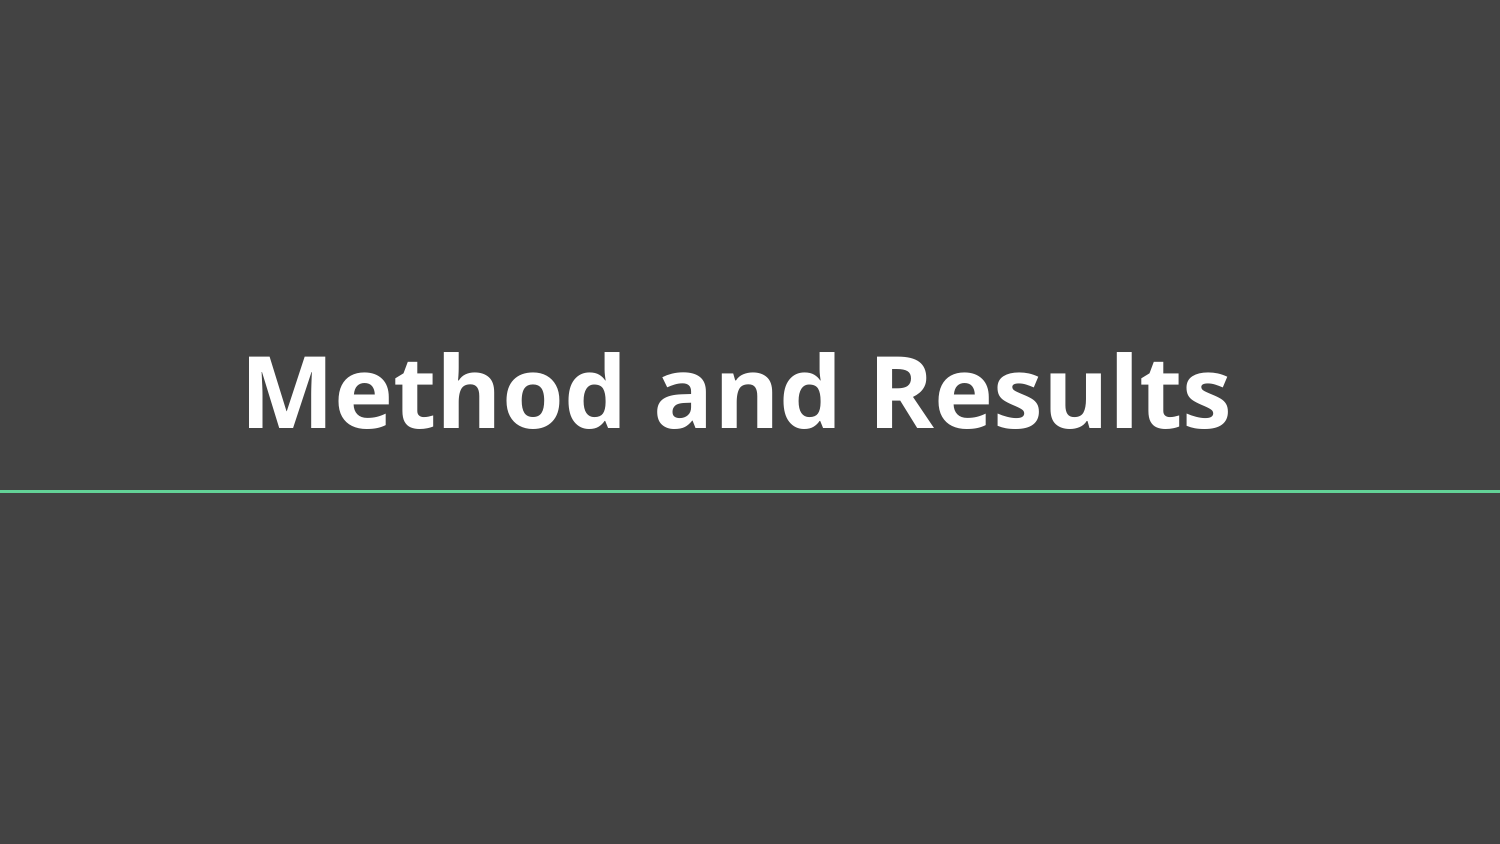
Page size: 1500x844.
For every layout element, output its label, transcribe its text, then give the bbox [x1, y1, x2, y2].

title Method and Results [38, 276, 1436, 464]
